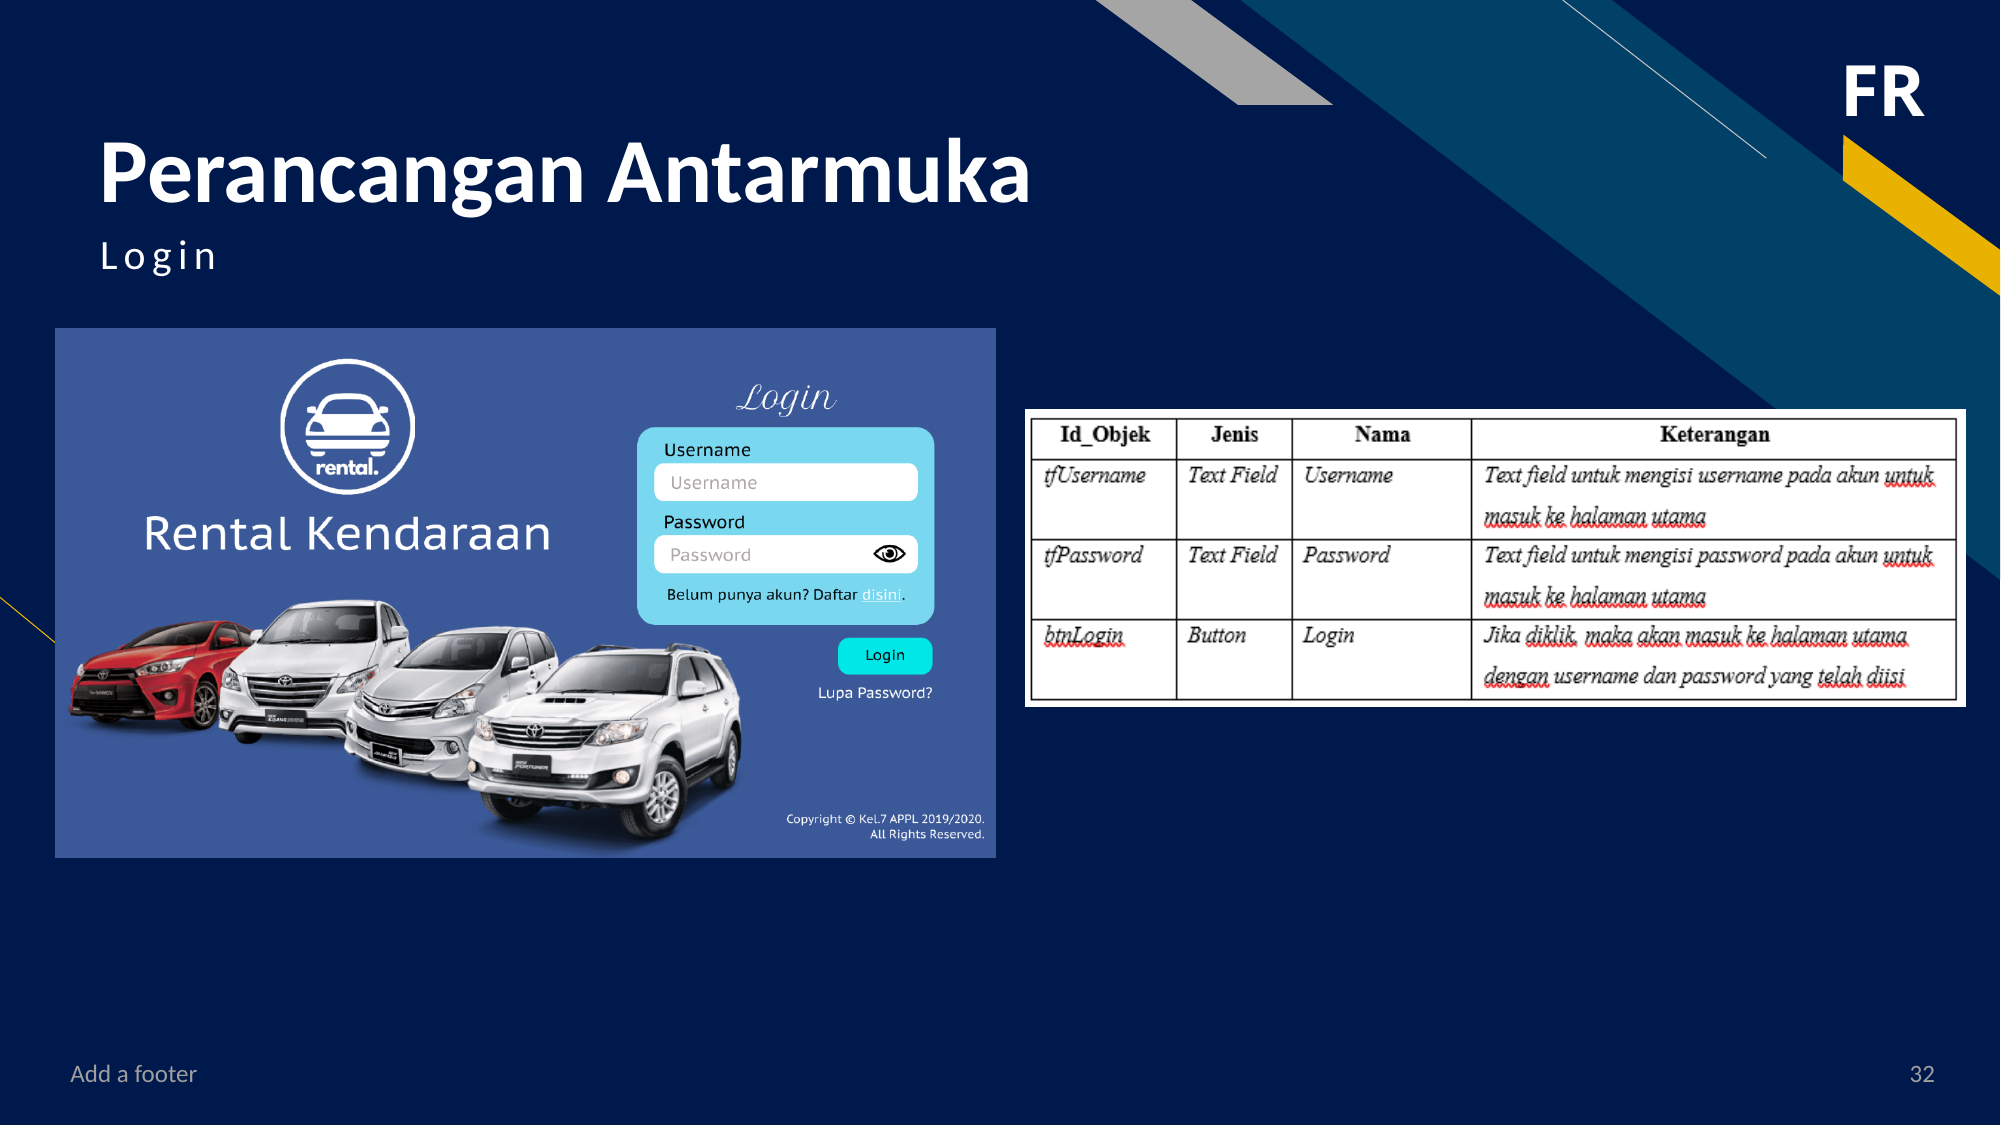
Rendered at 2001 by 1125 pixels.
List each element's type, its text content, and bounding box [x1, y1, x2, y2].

slide_number 32 [1828, 1042, 1950, 1103]
list Login [85, 225, 1295, 326]
footer Add a footer [55, 1042, 731, 1103]
picture [55, 328, 996, 858]
picture [1025, 409, 1966, 707]
title Perancangan Antarmuka [85, 34, 1453, 223]
